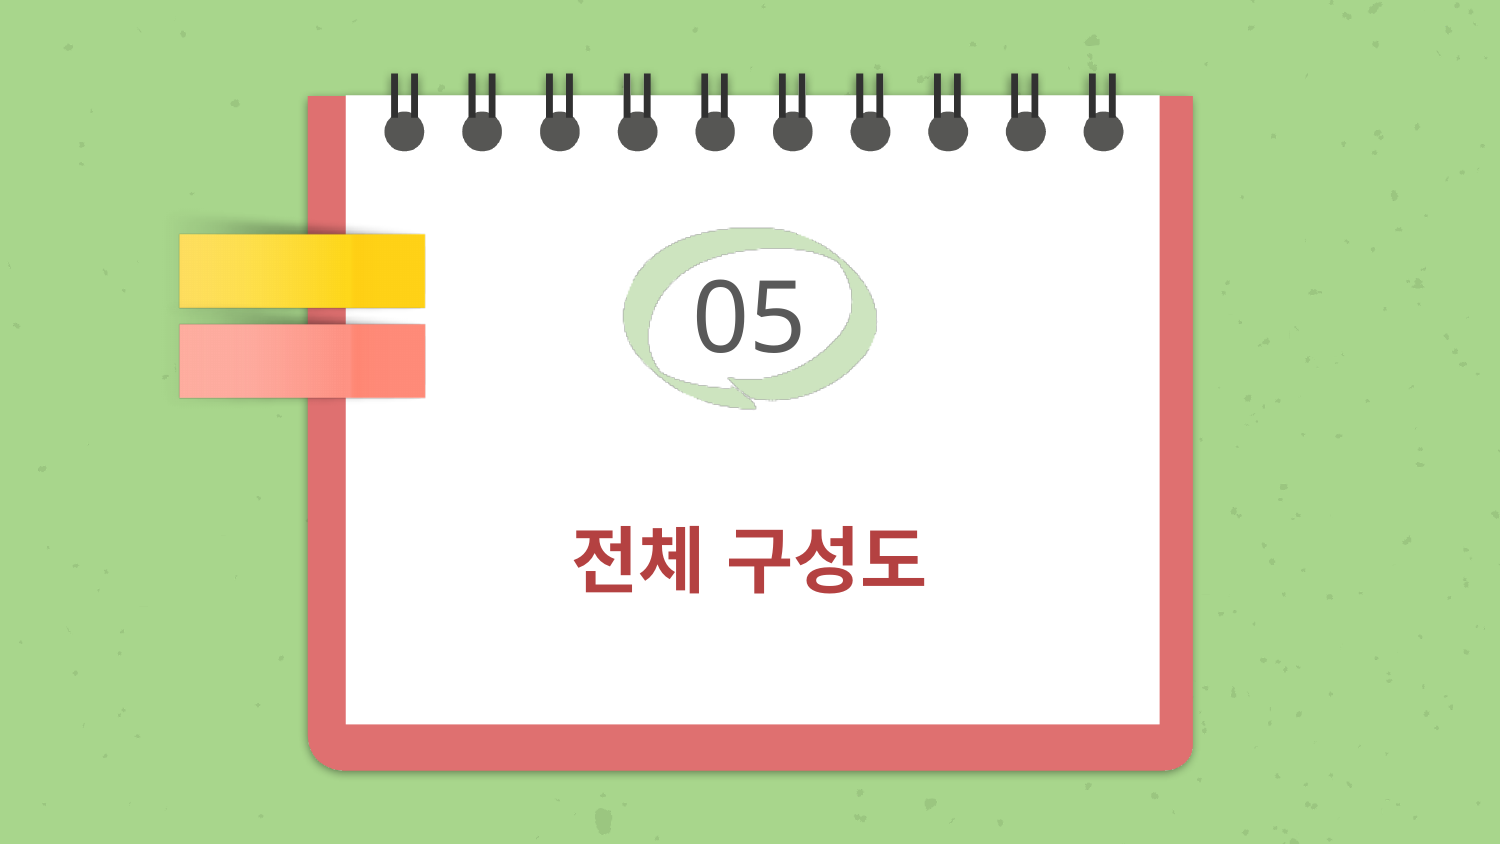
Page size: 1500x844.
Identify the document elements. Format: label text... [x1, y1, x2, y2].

picture [136, 73, 1193, 771]
title 전체 구성도 [438, 499, 1062, 634]
